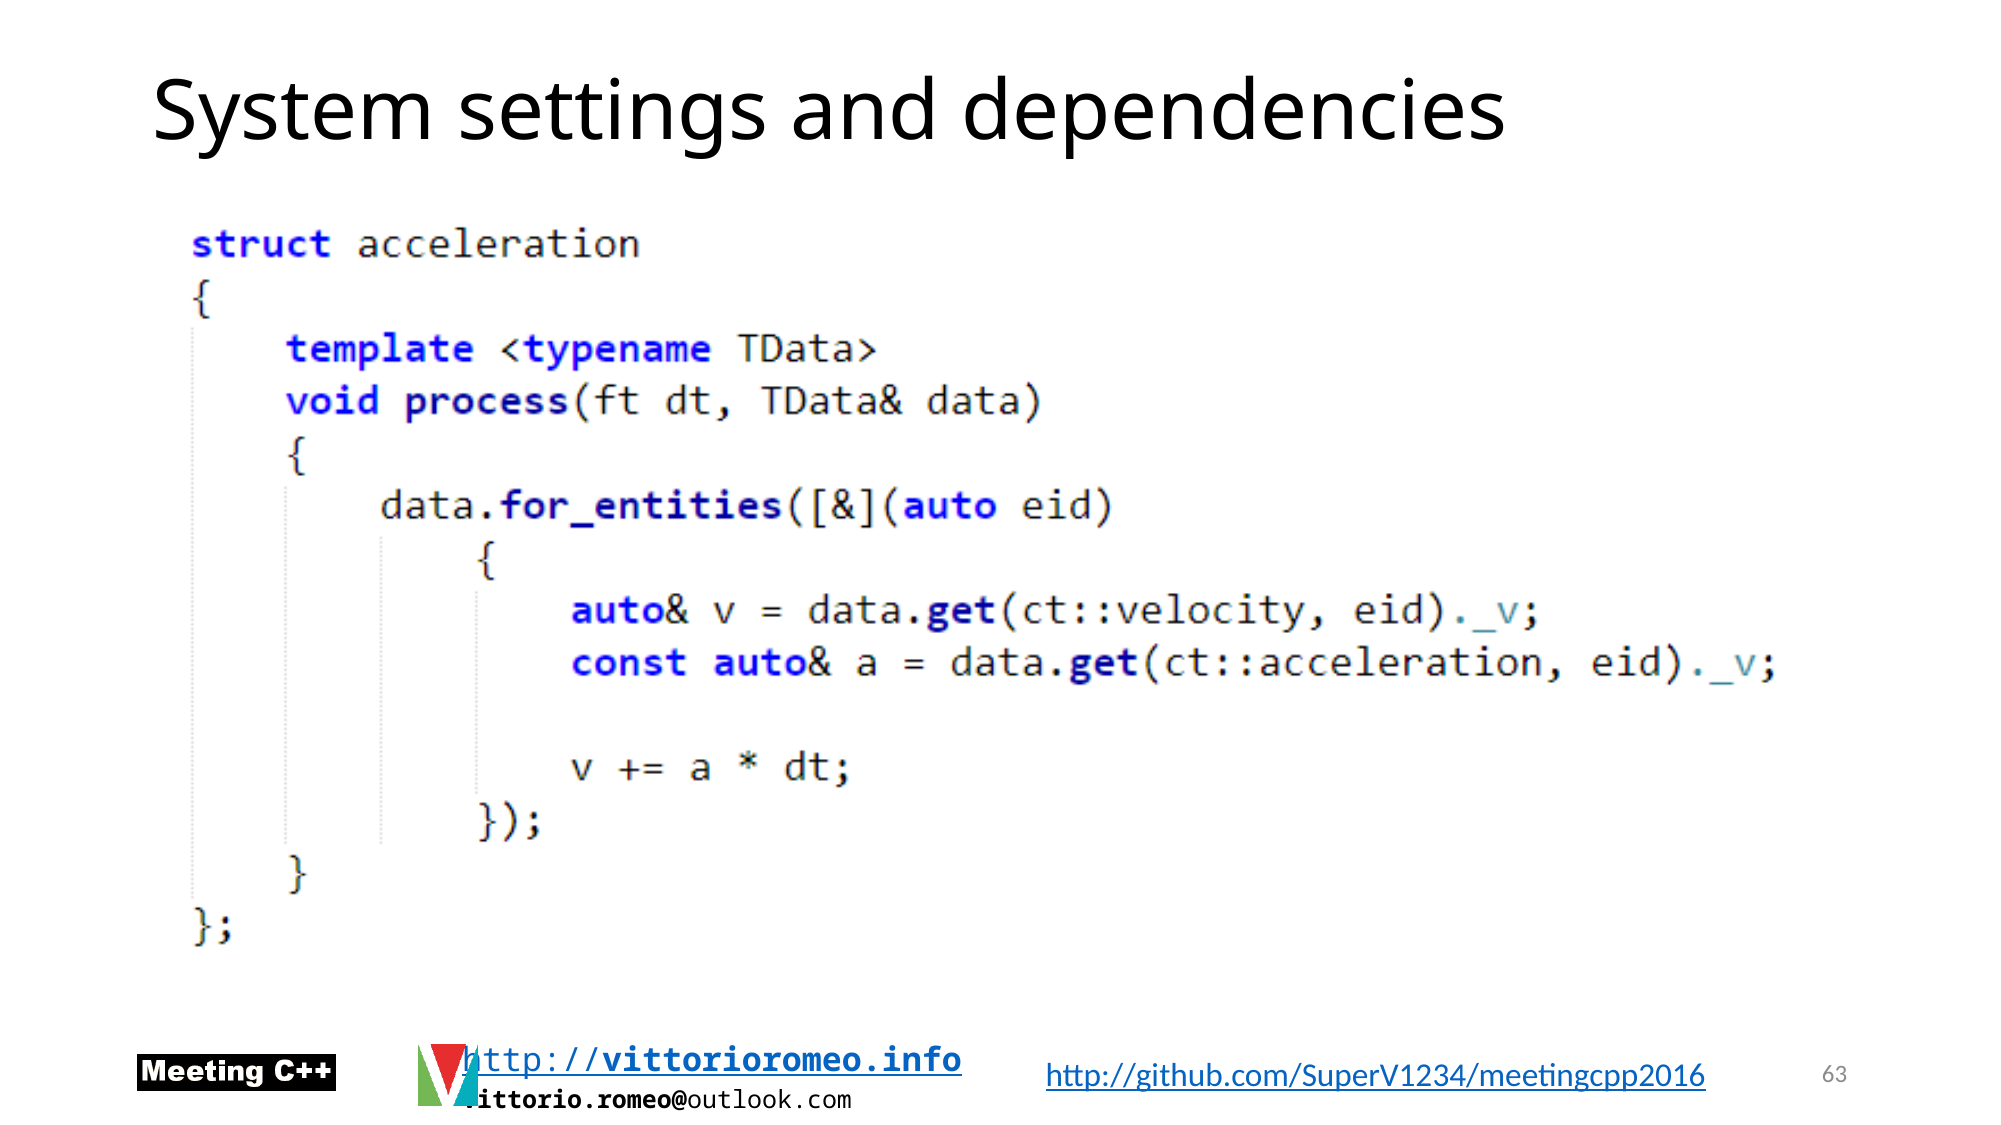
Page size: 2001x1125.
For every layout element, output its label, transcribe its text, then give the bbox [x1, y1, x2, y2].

title System settings and dependencies [137, 59, 1863, 166]
picture [137, 1054, 336, 1091]
picture [418, 1044, 478, 1106]
slide_number 63 [1793, 1042, 1863, 1103]
picture [185, 219, 1794, 965]
